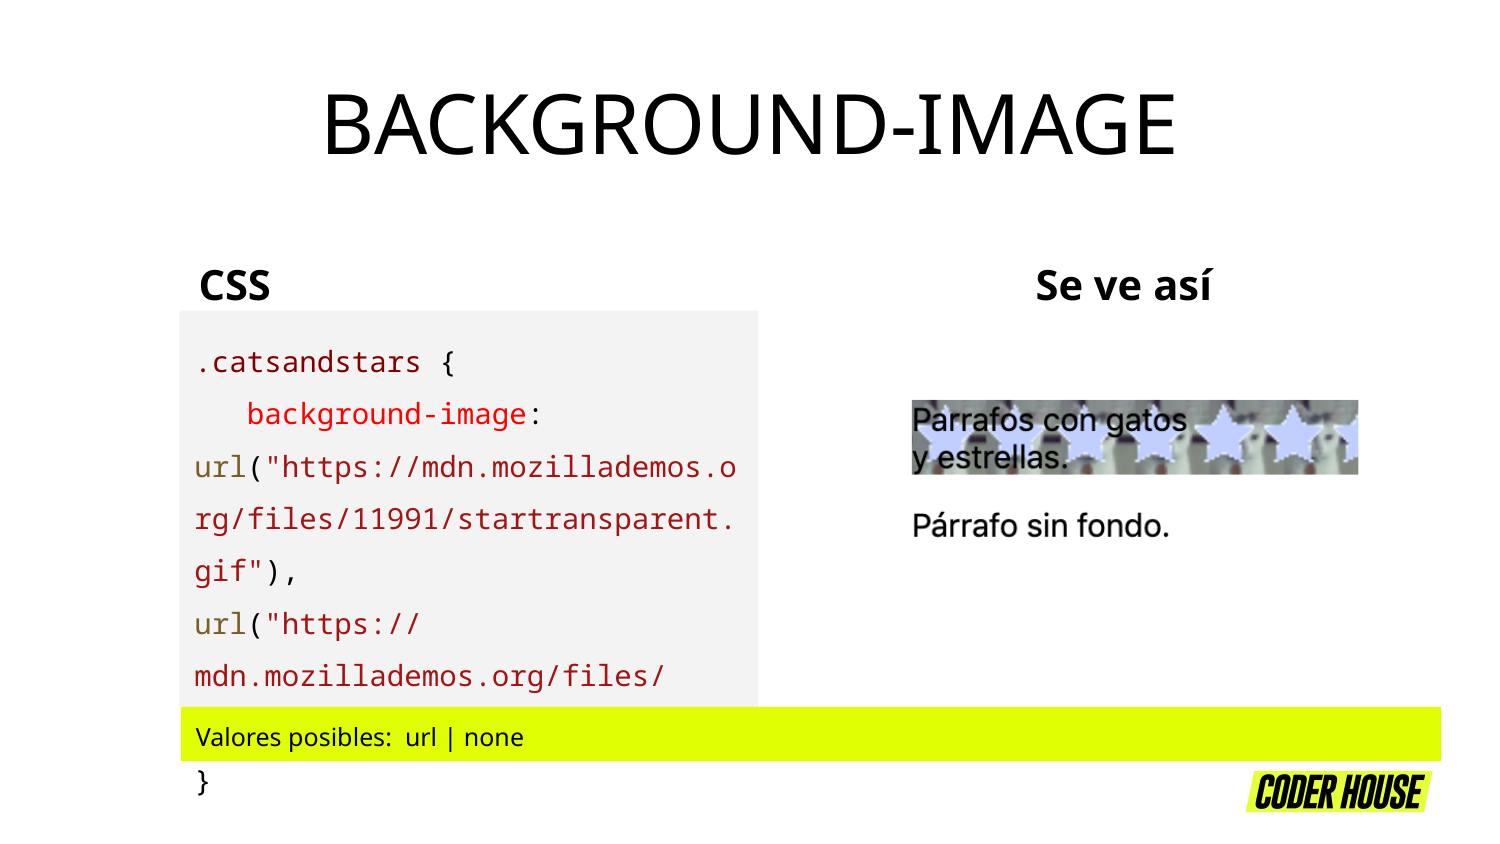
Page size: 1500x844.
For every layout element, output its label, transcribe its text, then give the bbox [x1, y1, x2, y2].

text_box .catsandstars { background-image: url("https://mdn.mozillademos.org/files/11991/startransparent.gif"), url("https://mdn.mozillademos.org/files/7693/catfront.png"); } [179, 310, 759, 707]
picture [1241, 764, 1437, 819]
text_box Se ve así [1020, 243, 1244, 317]
picture [885, 373, 1379, 570]
text_box CSS [183, 243, 369, 317]
text_box Valores posibles: url | none [180, 706, 1442, 762]
text_box BACKGROUND-IMAGE [238, 41, 1262, 237]
